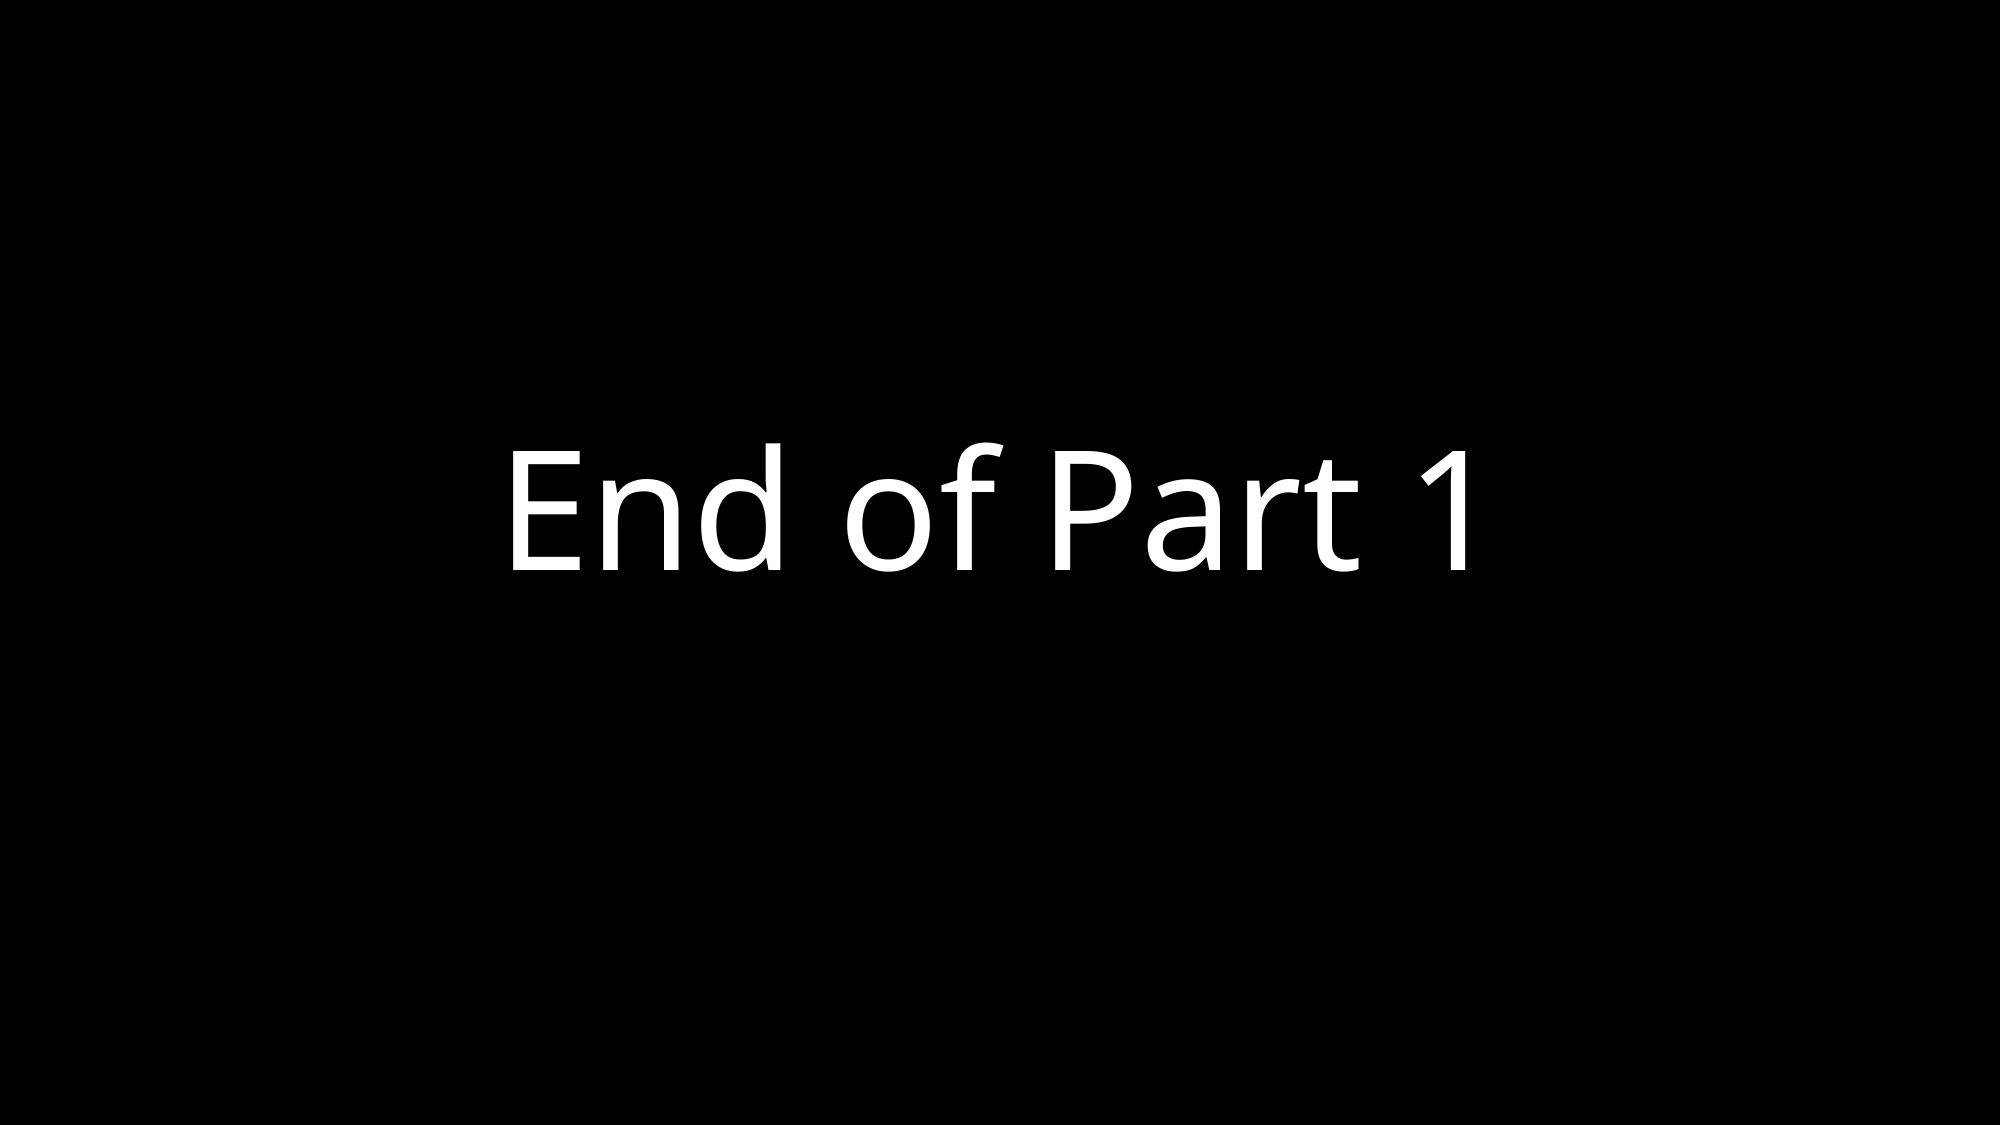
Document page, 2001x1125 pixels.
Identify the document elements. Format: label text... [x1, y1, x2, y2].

title End of Part 1 [137, 407, 1863, 625]
